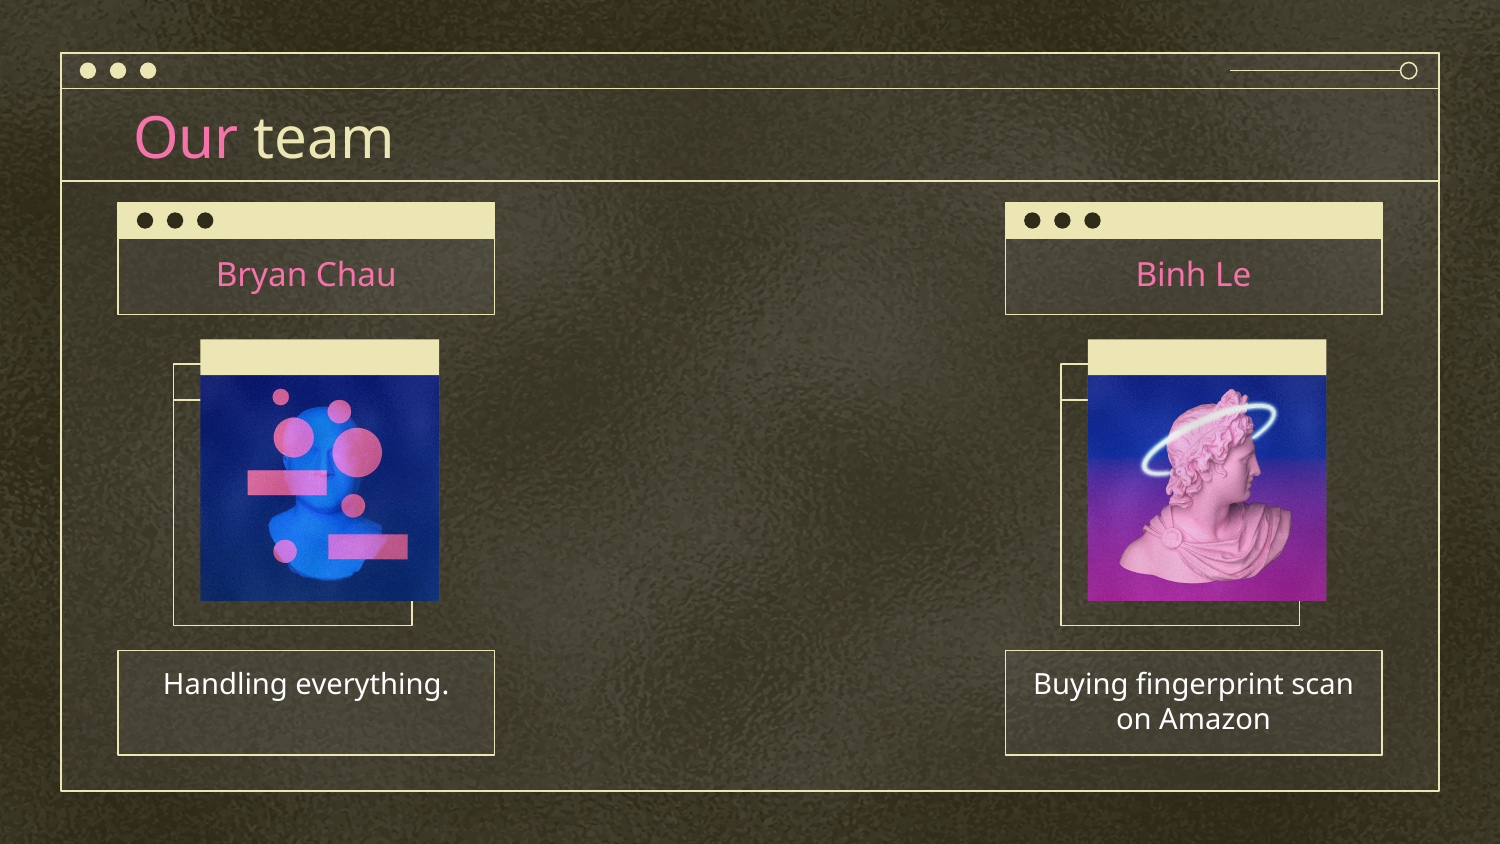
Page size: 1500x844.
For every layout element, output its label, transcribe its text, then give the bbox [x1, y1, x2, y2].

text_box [173, 363, 413, 626]
text_box [200, 339, 440, 370]
picture [200, 370, 440, 602]
text_box Buying fingerprint scan on Amazon [1005, 650, 1382, 756]
text_box Handling everything. [118, 650, 495, 756]
title Our team [118, 88, 1382, 182]
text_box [117, 202, 495, 239]
picture [1087, 370, 1327, 602]
text_box Bryan Chau [118, 245, 495, 315]
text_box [1060, 363, 1300, 626]
text_box [1087, 339, 1327, 370]
text_box Binh Le [1005, 245, 1382, 315]
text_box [1005, 202, 1383, 239]
